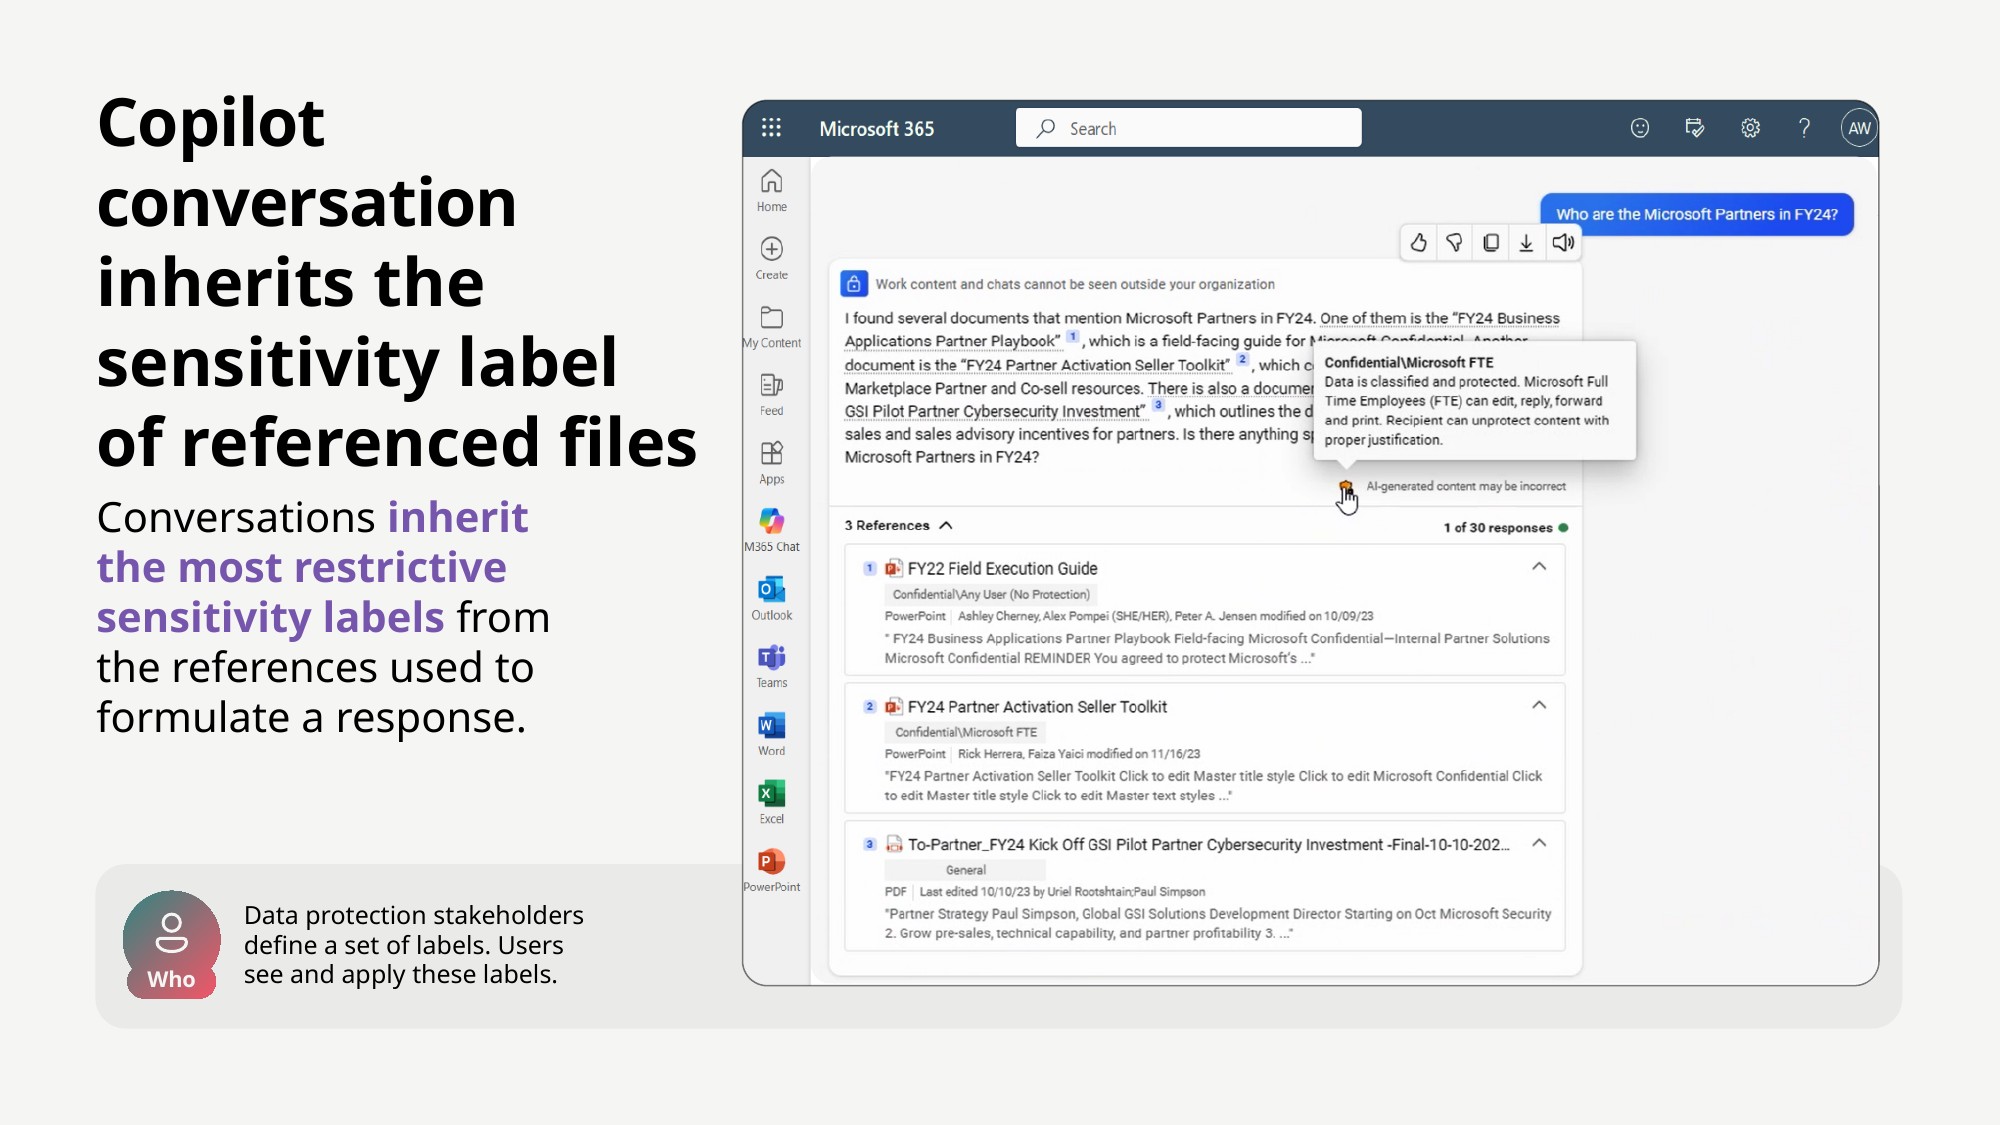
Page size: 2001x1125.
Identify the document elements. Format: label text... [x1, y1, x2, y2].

title Copilot conversation inherits the sensitivity label of referenced files [96, 80, 725, 404]
text_box Data protection stakeholders define a set of labels. Users see and apply these labels. [243, 899, 591, 990]
text_box Conversations inherit the most restrictive sensitivity labels from the references used to formulate a response. [96, 490, 560, 742]
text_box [122, 890, 221, 999]
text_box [742, 100, 1880, 986]
text_box [94, 863, 1904, 1030]
